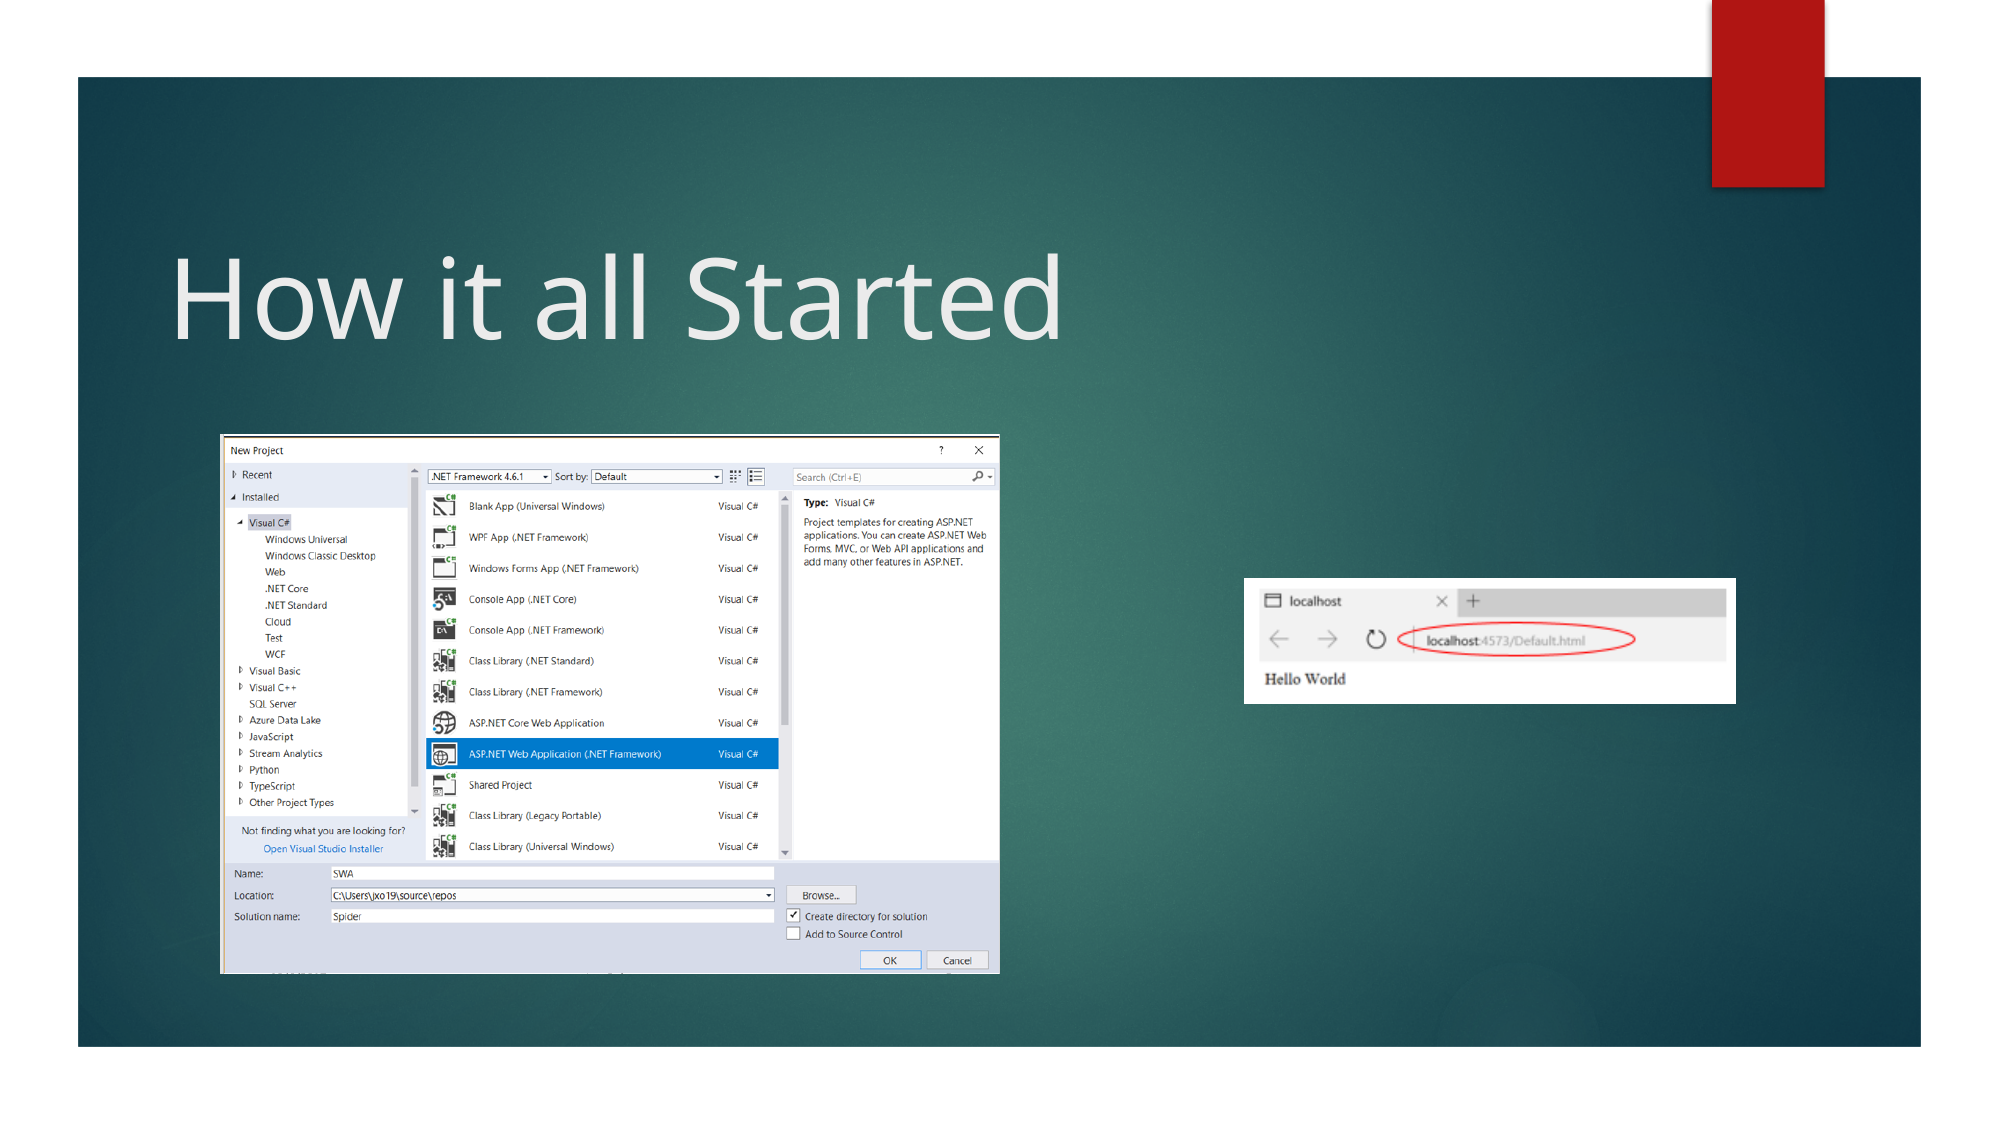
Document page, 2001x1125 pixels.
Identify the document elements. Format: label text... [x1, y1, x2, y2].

title How it all Started [152, 151, 1245, 370]
picture [220, 433, 1001, 974]
picture [1244, 578, 1736, 705]
